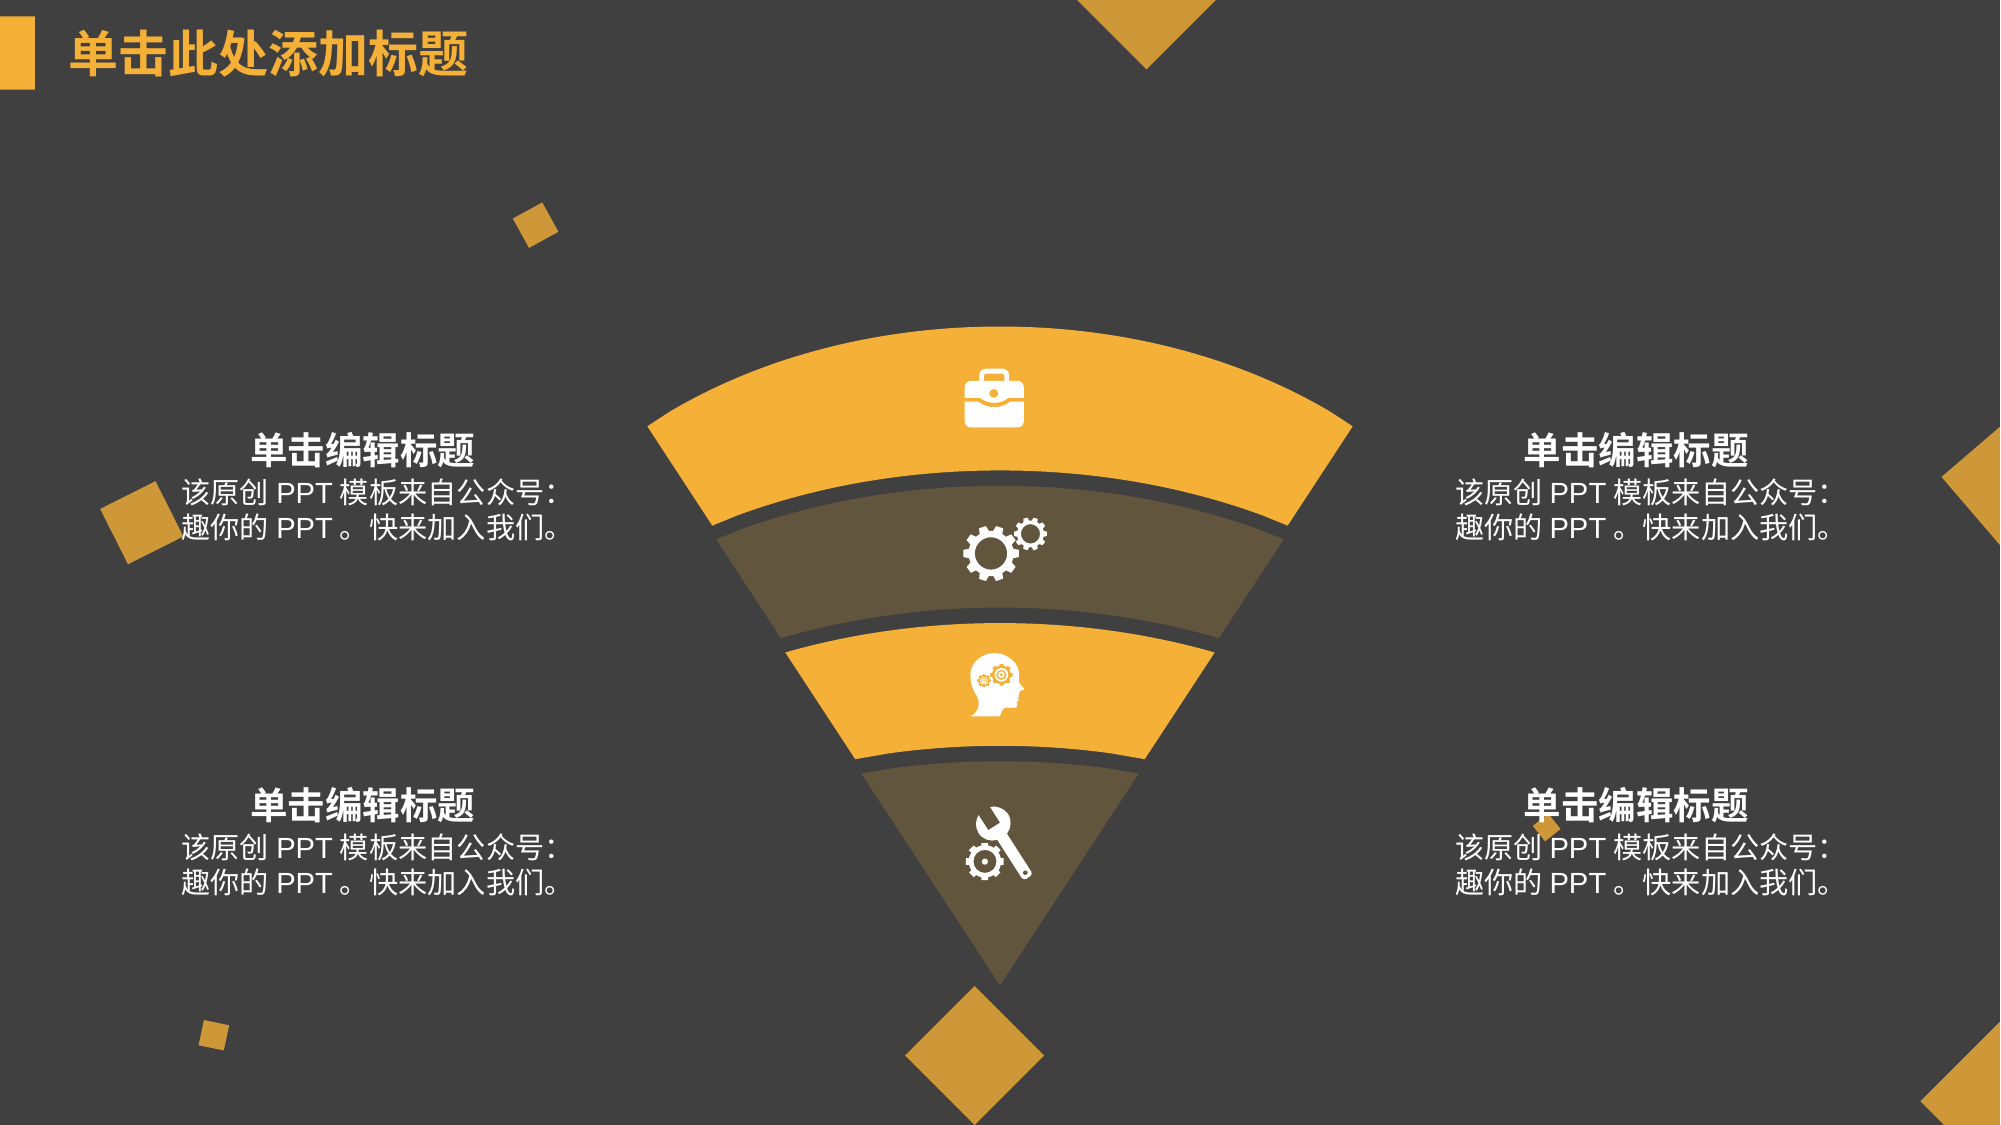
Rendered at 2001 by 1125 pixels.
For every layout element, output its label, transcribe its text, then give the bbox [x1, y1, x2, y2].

text_box 单击编辑标题 [170, 782, 555, 828]
text_box 单击编辑标题 [1444, 427, 1828, 473]
text_box 该原创PPT模板来自公众号：趣你的PPT。快来加入我们。 [1445, 474, 1828, 545]
text_box 单击编辑标题 [1444, 782, 1828, 828]
text_box 单击此处添加标题 [53, 15, 484, 90]
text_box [965, 805, 1032, 881]
text_box [0, 15, 36, 91]
text_box [511, 201, 560, 250]
text_box [859, 760, 1141, 988]
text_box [963, 517, 1047, 582]
text_box [1075, 0, 1218, 71]
text_box [714, 484, 1286, 640]
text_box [964, 368, 1024, 428]
text_box [197, 1018, 231, 1052]
text_box [783, 622, 1217, 761]
text_box [1940, 425, 2000, 547]
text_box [970, 653, 1027, 717]
text_box 该原创PPT模板来自公众号：趣你的PPT。快来加入我们。 [171, 474, 555, 545]
text_box [645, 325, 1355, 527]
text_box [1919, 1020, 2000, 1125]
text_box [98, 479, 171, 566]
text_box 该原创PPT模板来自公众号：趣你的PPT。快来加入我们。 [1445, 829, 1828, 900]
text_box 该原创PPT模板来自公众号：趣你的PPT。快来加入我们。 [171, 829, 555, 900]
text_box 单击编辑标题 [170, 427, 555, 473]
text_box [903, 984, 1046, 1125]
text_box [0, 0, 2000, 1125]
